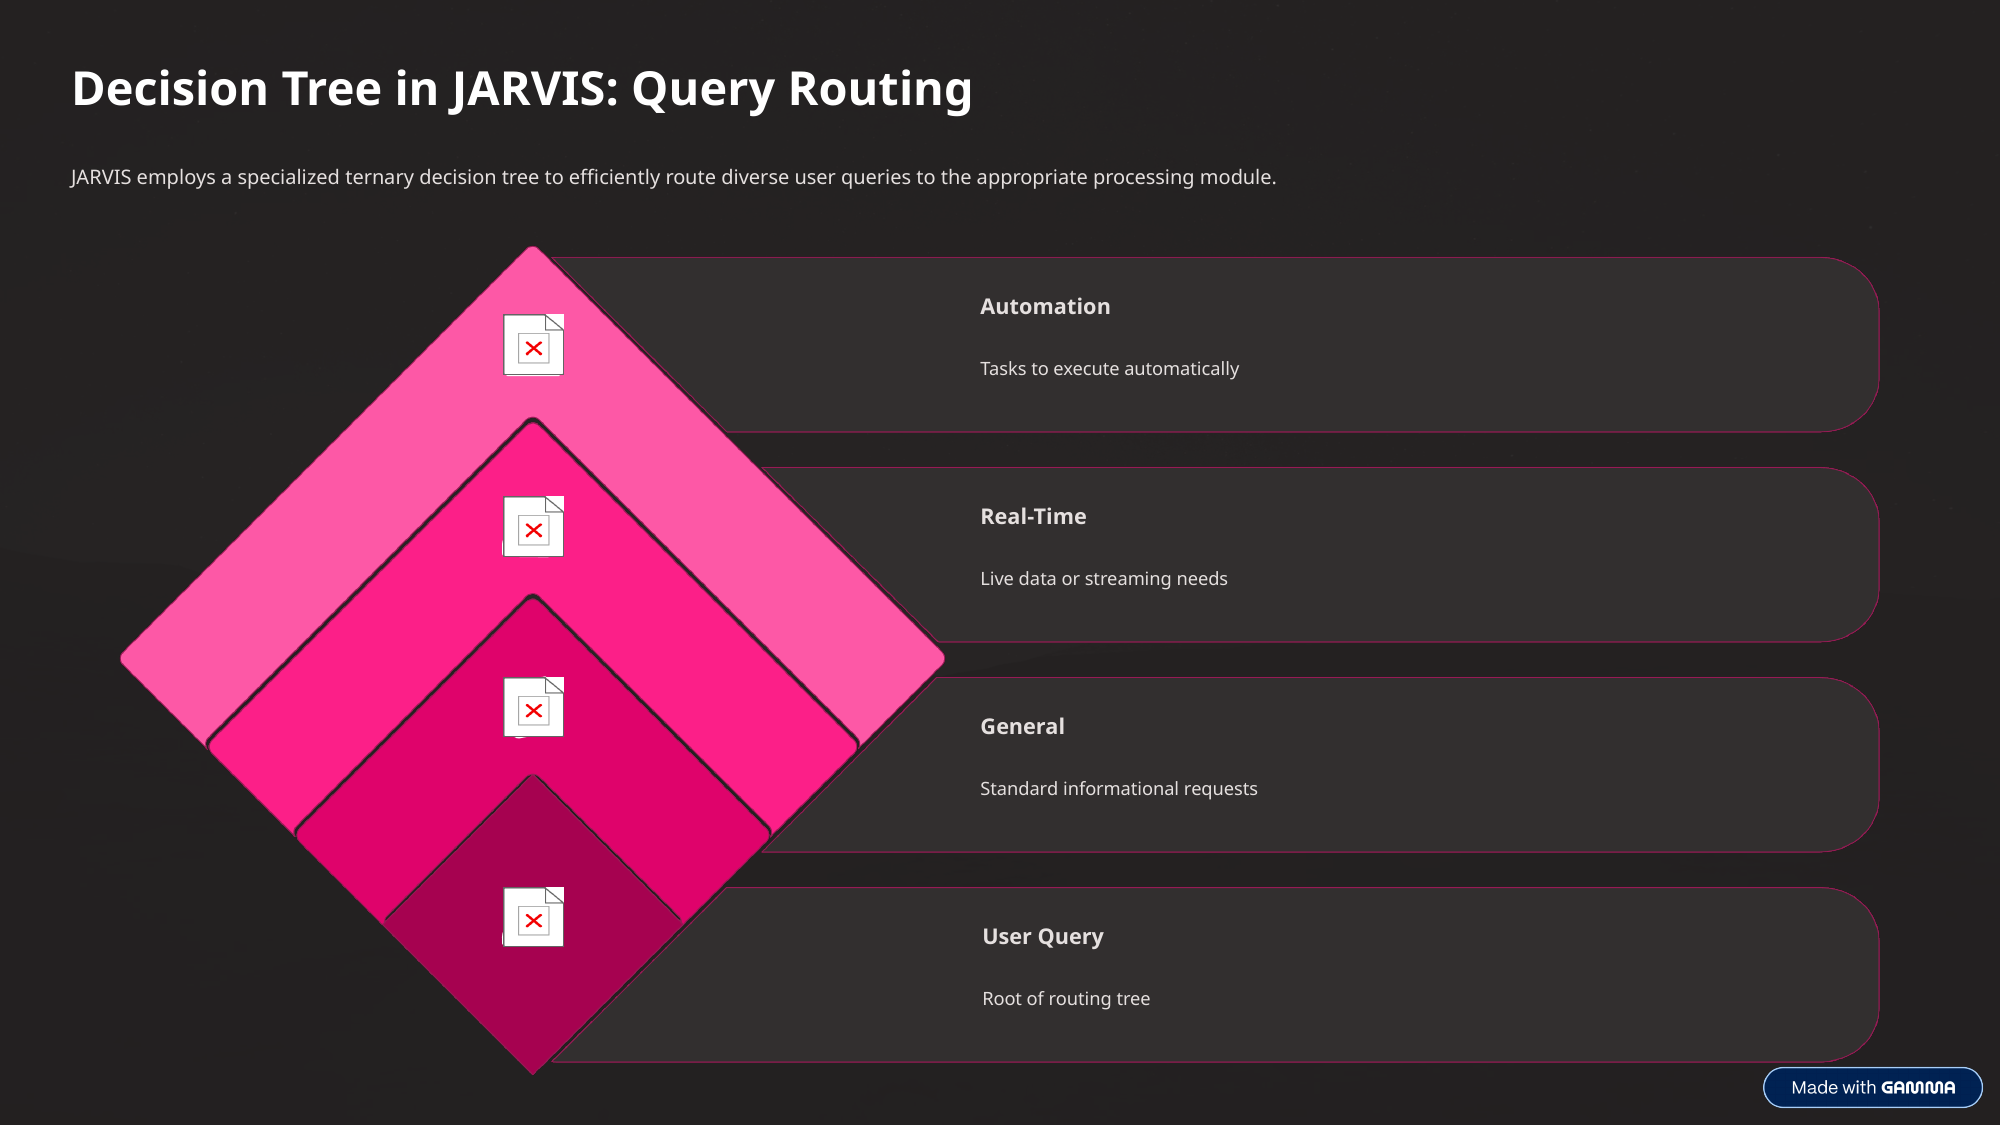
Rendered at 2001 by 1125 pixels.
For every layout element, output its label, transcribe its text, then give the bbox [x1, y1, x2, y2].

text_box JARVIS employs a specialized ternary decision tree to efficiently route diverse user queries to the appropriate processing module. [70, 155, 1929, 189]
picture [85, 211, 1991, 1116]
text_box Decision Tree in JARVIS: Query Routing [70, 55, 950, 116]
